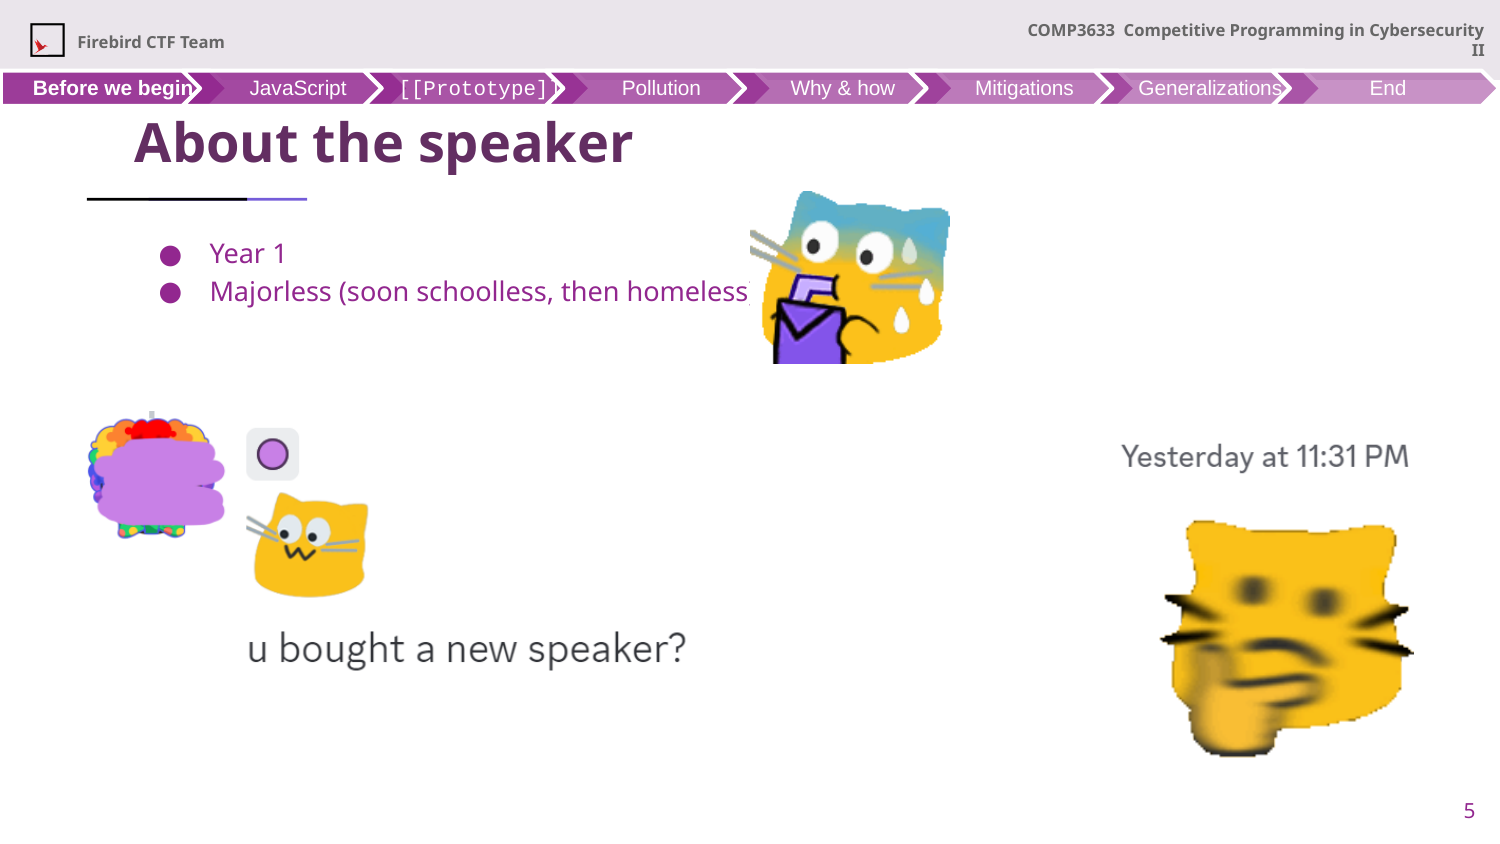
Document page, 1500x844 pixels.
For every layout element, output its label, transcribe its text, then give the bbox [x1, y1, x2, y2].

picture [26, 19, 69, 61]
picture [749, 191, 951, 364]
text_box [70, 410, 1466, 797]
list Year 1 Majorless (soon schoolless, then homeless) [119, 216, 1381, 409]
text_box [0, 70, 1500, 107]
slide_number 5 [1400, 779, 1491, 844]
title About the speaker [119, 114, 1381, 182]
